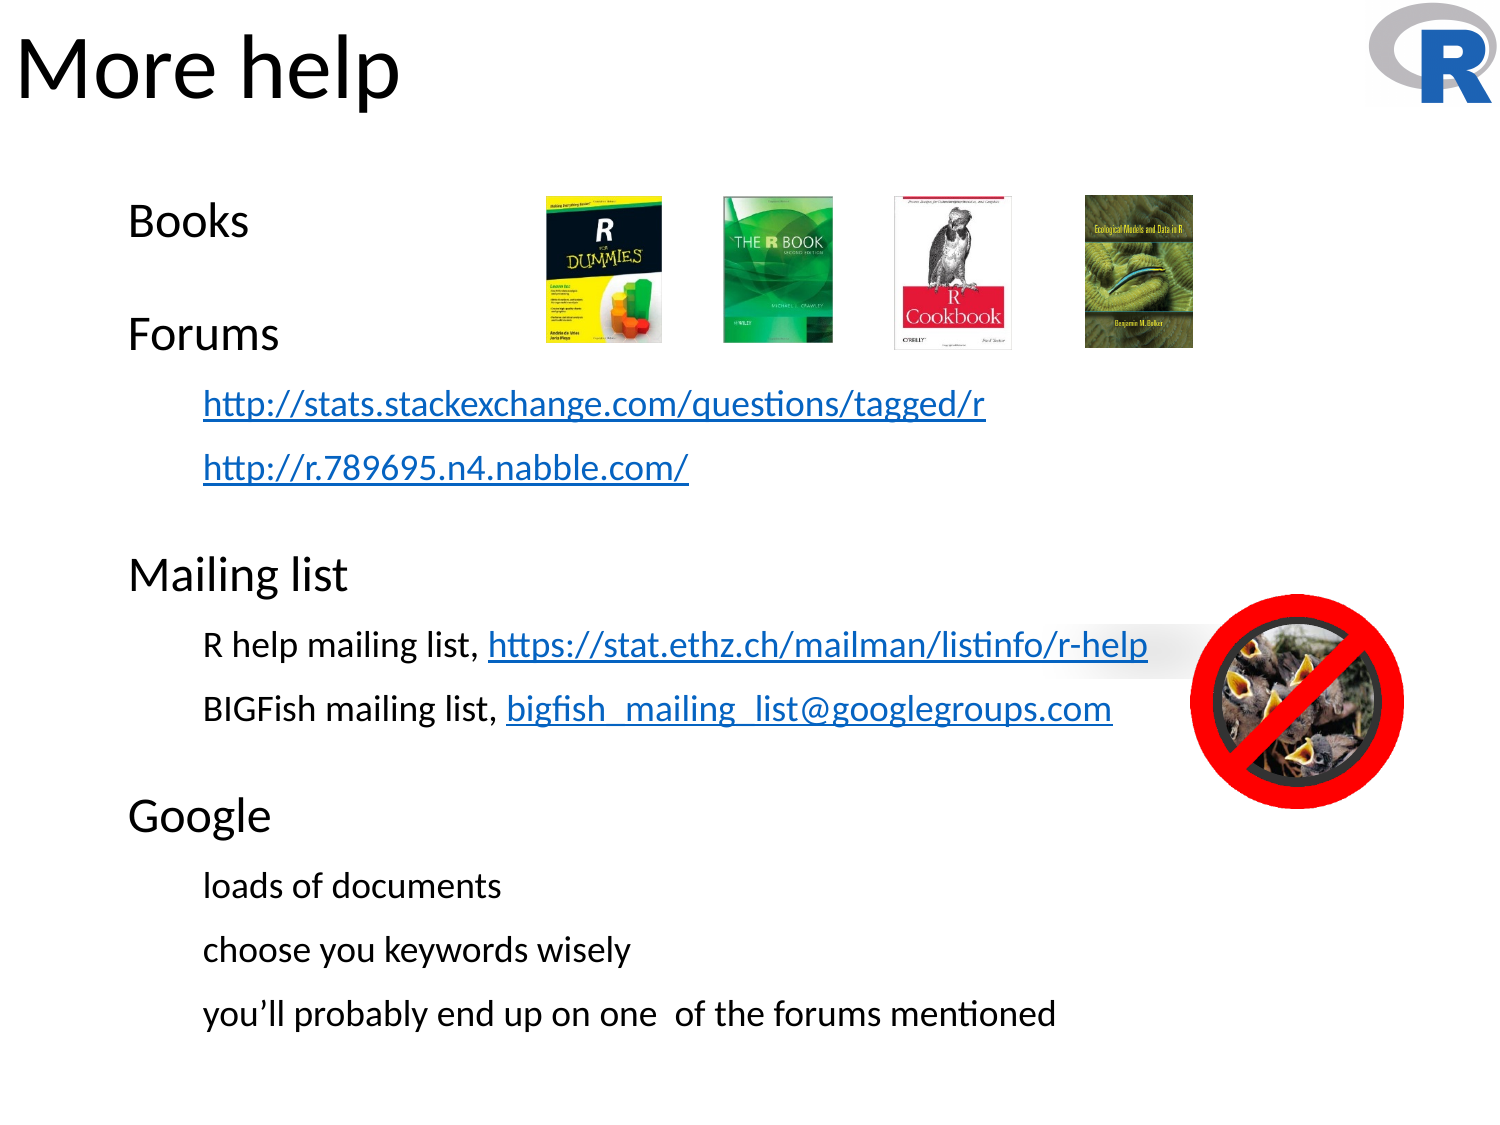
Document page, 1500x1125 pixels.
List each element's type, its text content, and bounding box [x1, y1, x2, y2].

picture [546, 196, 662, 343]
text_box More help [0, 0, 1500, 125]
picture [1365, 0, 1500, 107]
text_box Books Forums http://stats.stackexchange.com/questions/tagged/r http://r.789695.n4.nabble.com/ Mailing list R help mailing list, https://stat.ethz.ch/mailman/listinfo/r-help BIGFish mailing list, bigfish_mailing_list@googlegroups.com Google loads of documents choose you keywords wisely you’ll probably end up on one of the forums mentioned [113, 179, 1385, 1041]
picture [1189, 594, 1404, 809]
picture [723, 196, 833, 343]
picture [1085, 195, 1193, 348]
picture [894, 196, 1012, 350]
